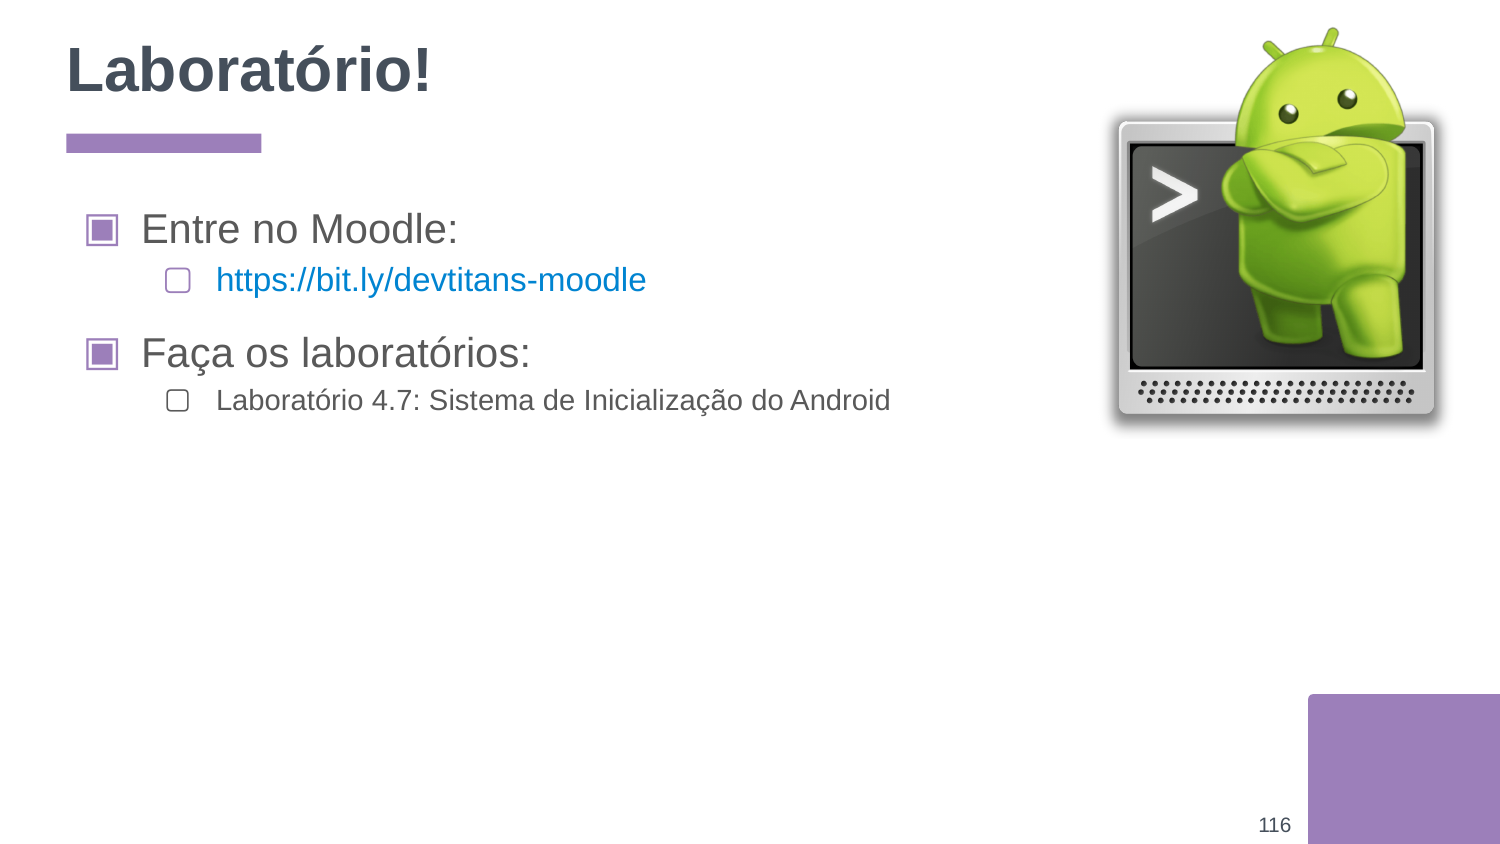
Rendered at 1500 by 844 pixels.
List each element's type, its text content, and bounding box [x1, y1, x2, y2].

list Entre no Moodle: https://bit.ly/devtitans-moodle Faça os laboratórios: Laboratório 4.7: Sistema de Inicialização do Android [51, 179, 1456, 844]
picture [1073, 6, 1500, 439]
title Laboratório! [51, 0, 1449, 134]
slide_number ‹#› [1216, 791, 1307, 844]
